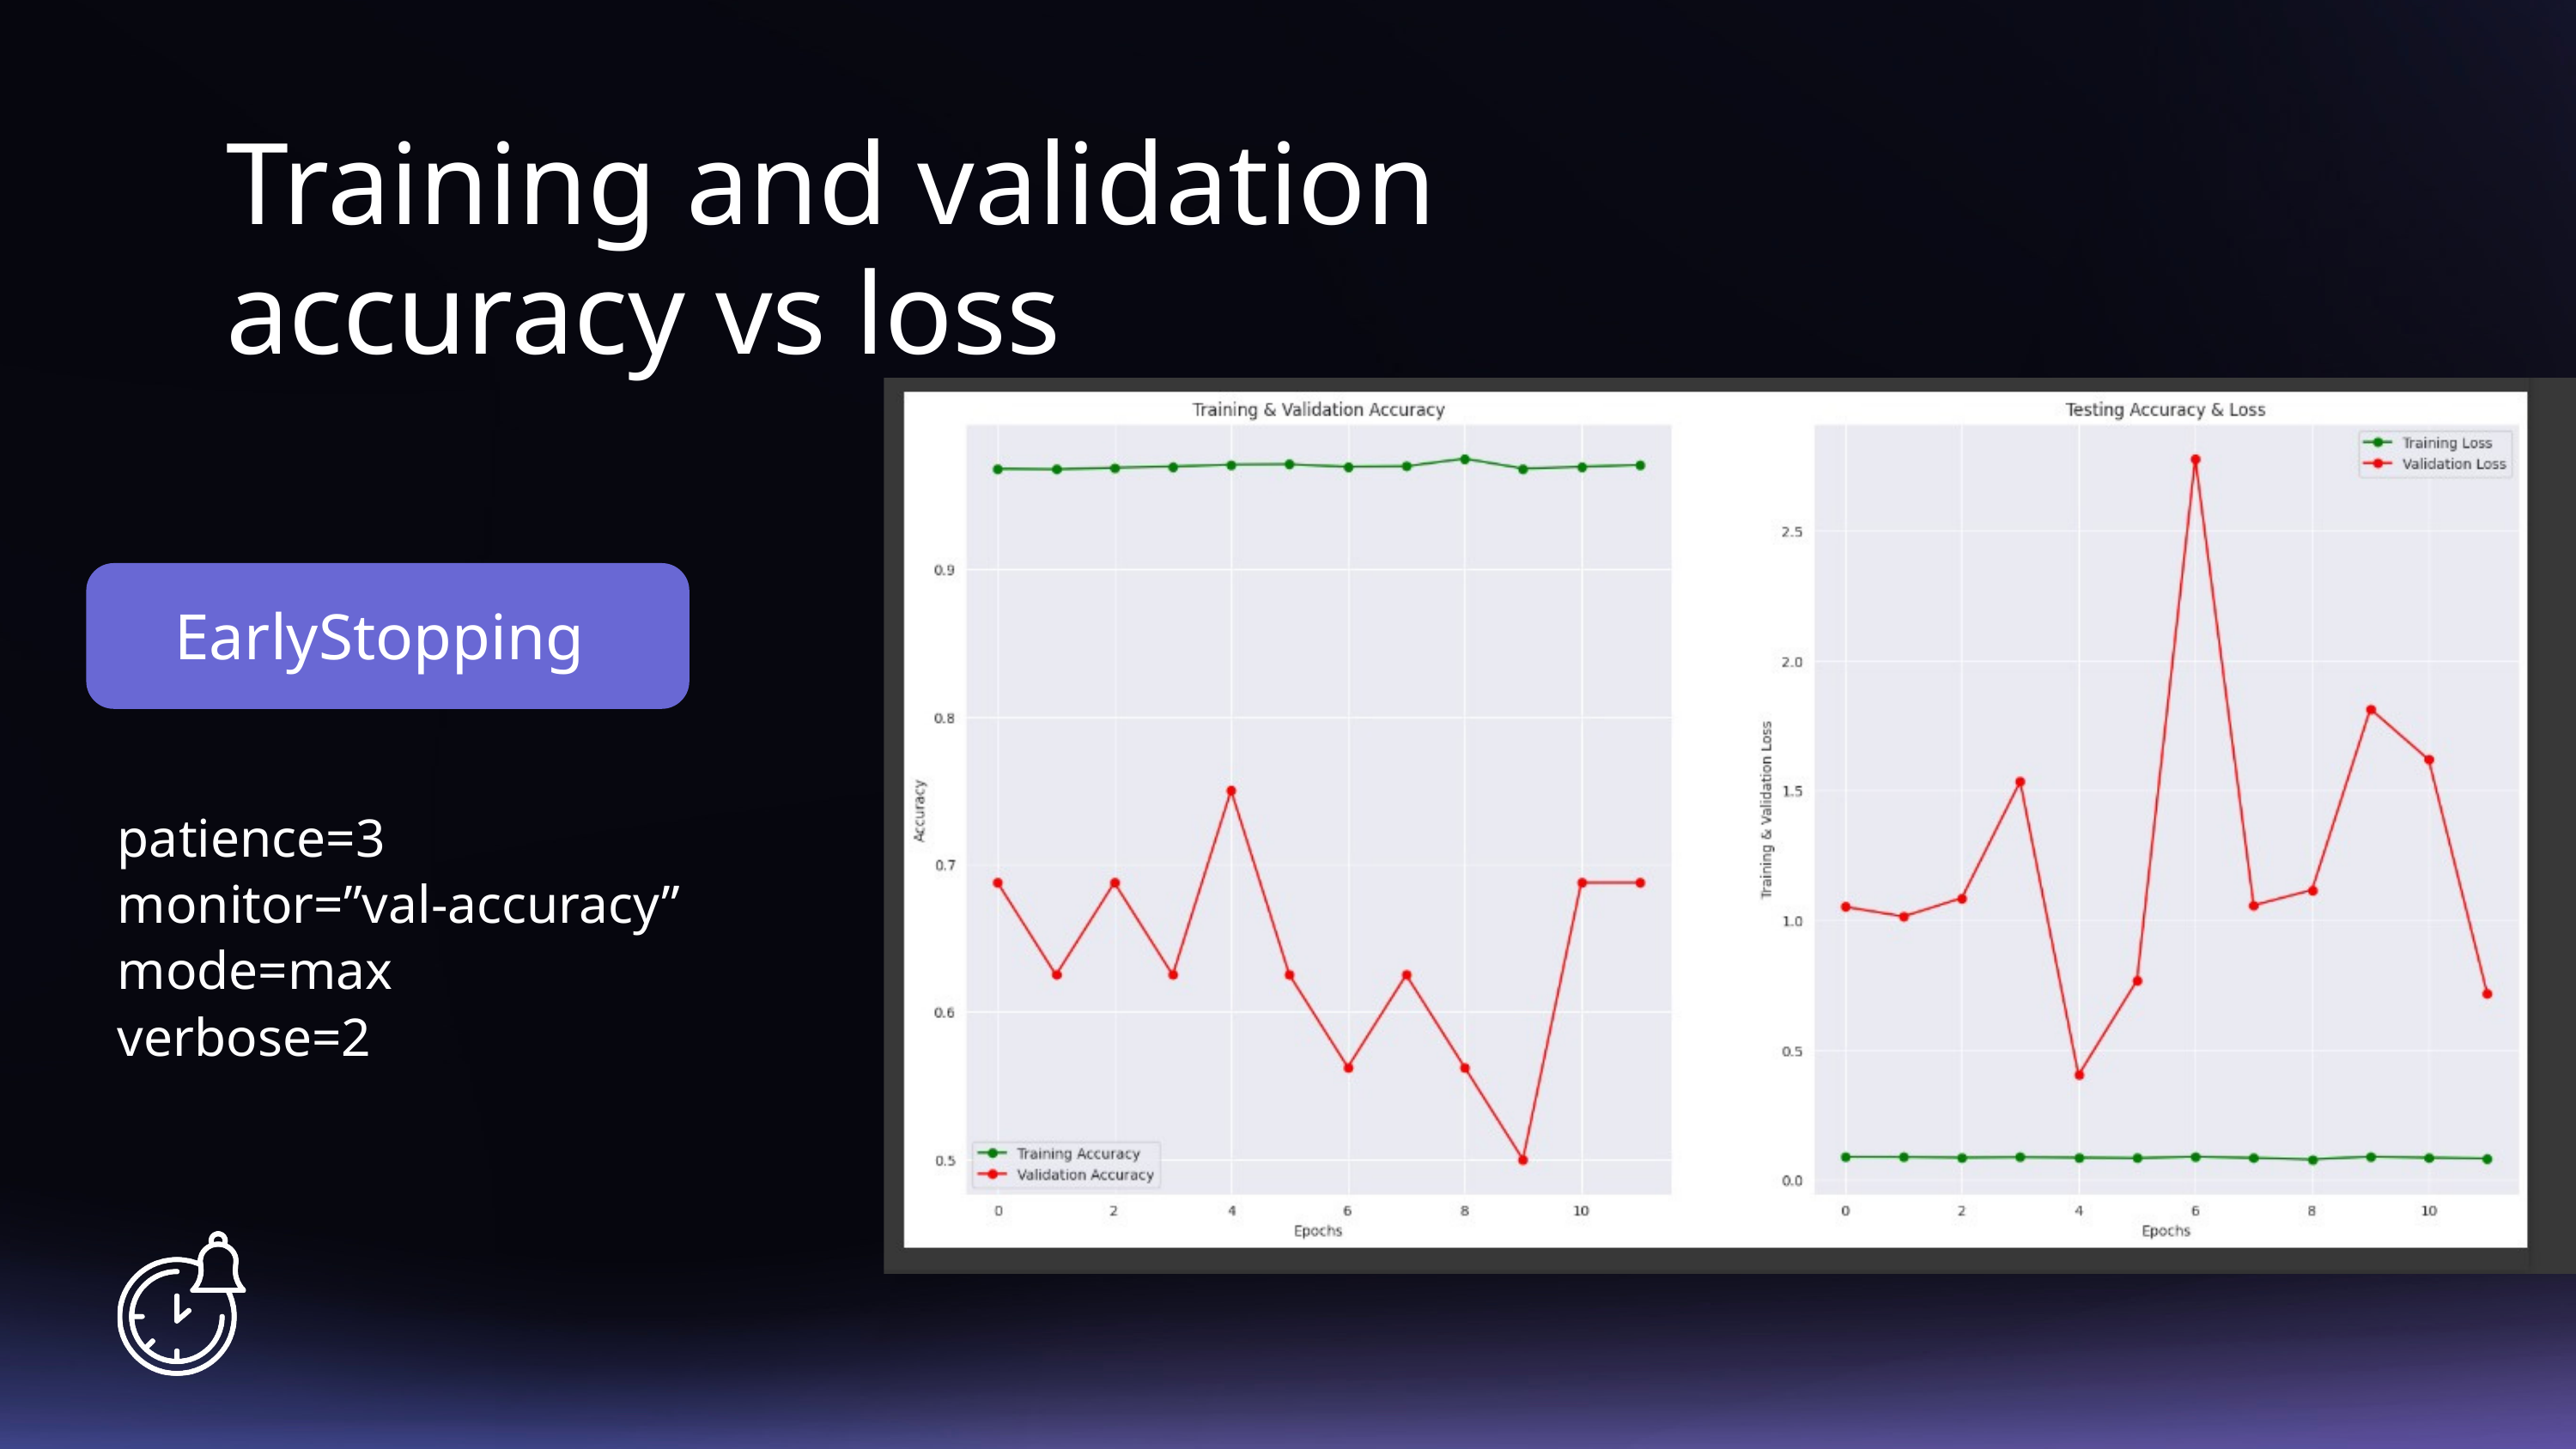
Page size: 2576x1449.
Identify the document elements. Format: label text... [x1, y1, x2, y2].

text_box patience=3 monitor=”val-accuracy” mode=max verbose=2 [117, 800, 802, 1066]
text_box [86, 562, 690, 709]
text_box [0, 0, 2576, 1449]
text_box [117, 1231, 246, 1376]
text_box [884, 378, 2576, 1274]
text_box Training and validation accuracy vs loss [226, 118, 1542, 377]
